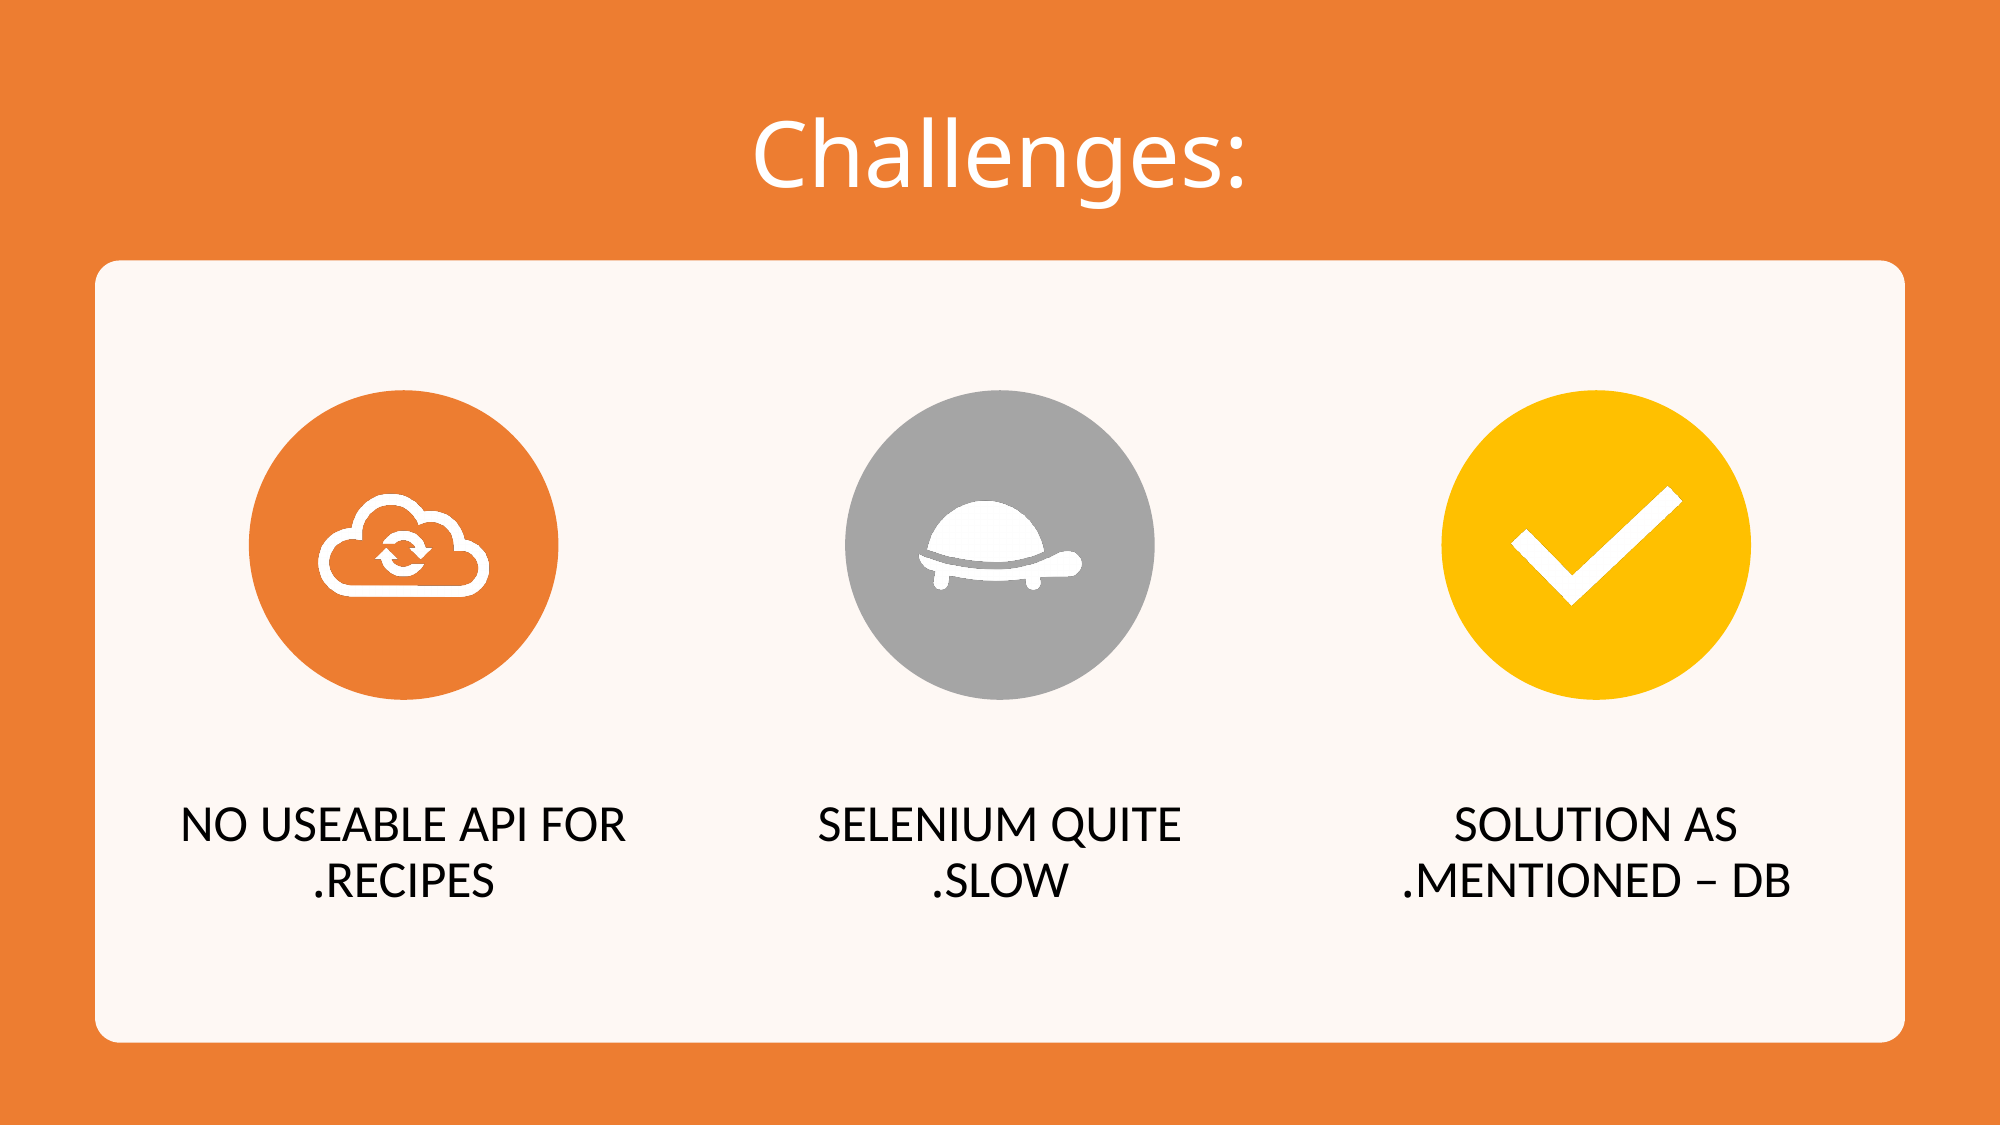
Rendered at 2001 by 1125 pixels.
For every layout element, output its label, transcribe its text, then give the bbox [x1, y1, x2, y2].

title Challenges: [137, 75, 1863, 241]
text_box [94, 259, 1906, 1044]
text_box [0, 0, 2000, 1125]
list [137, 295, 1863, 1010]
